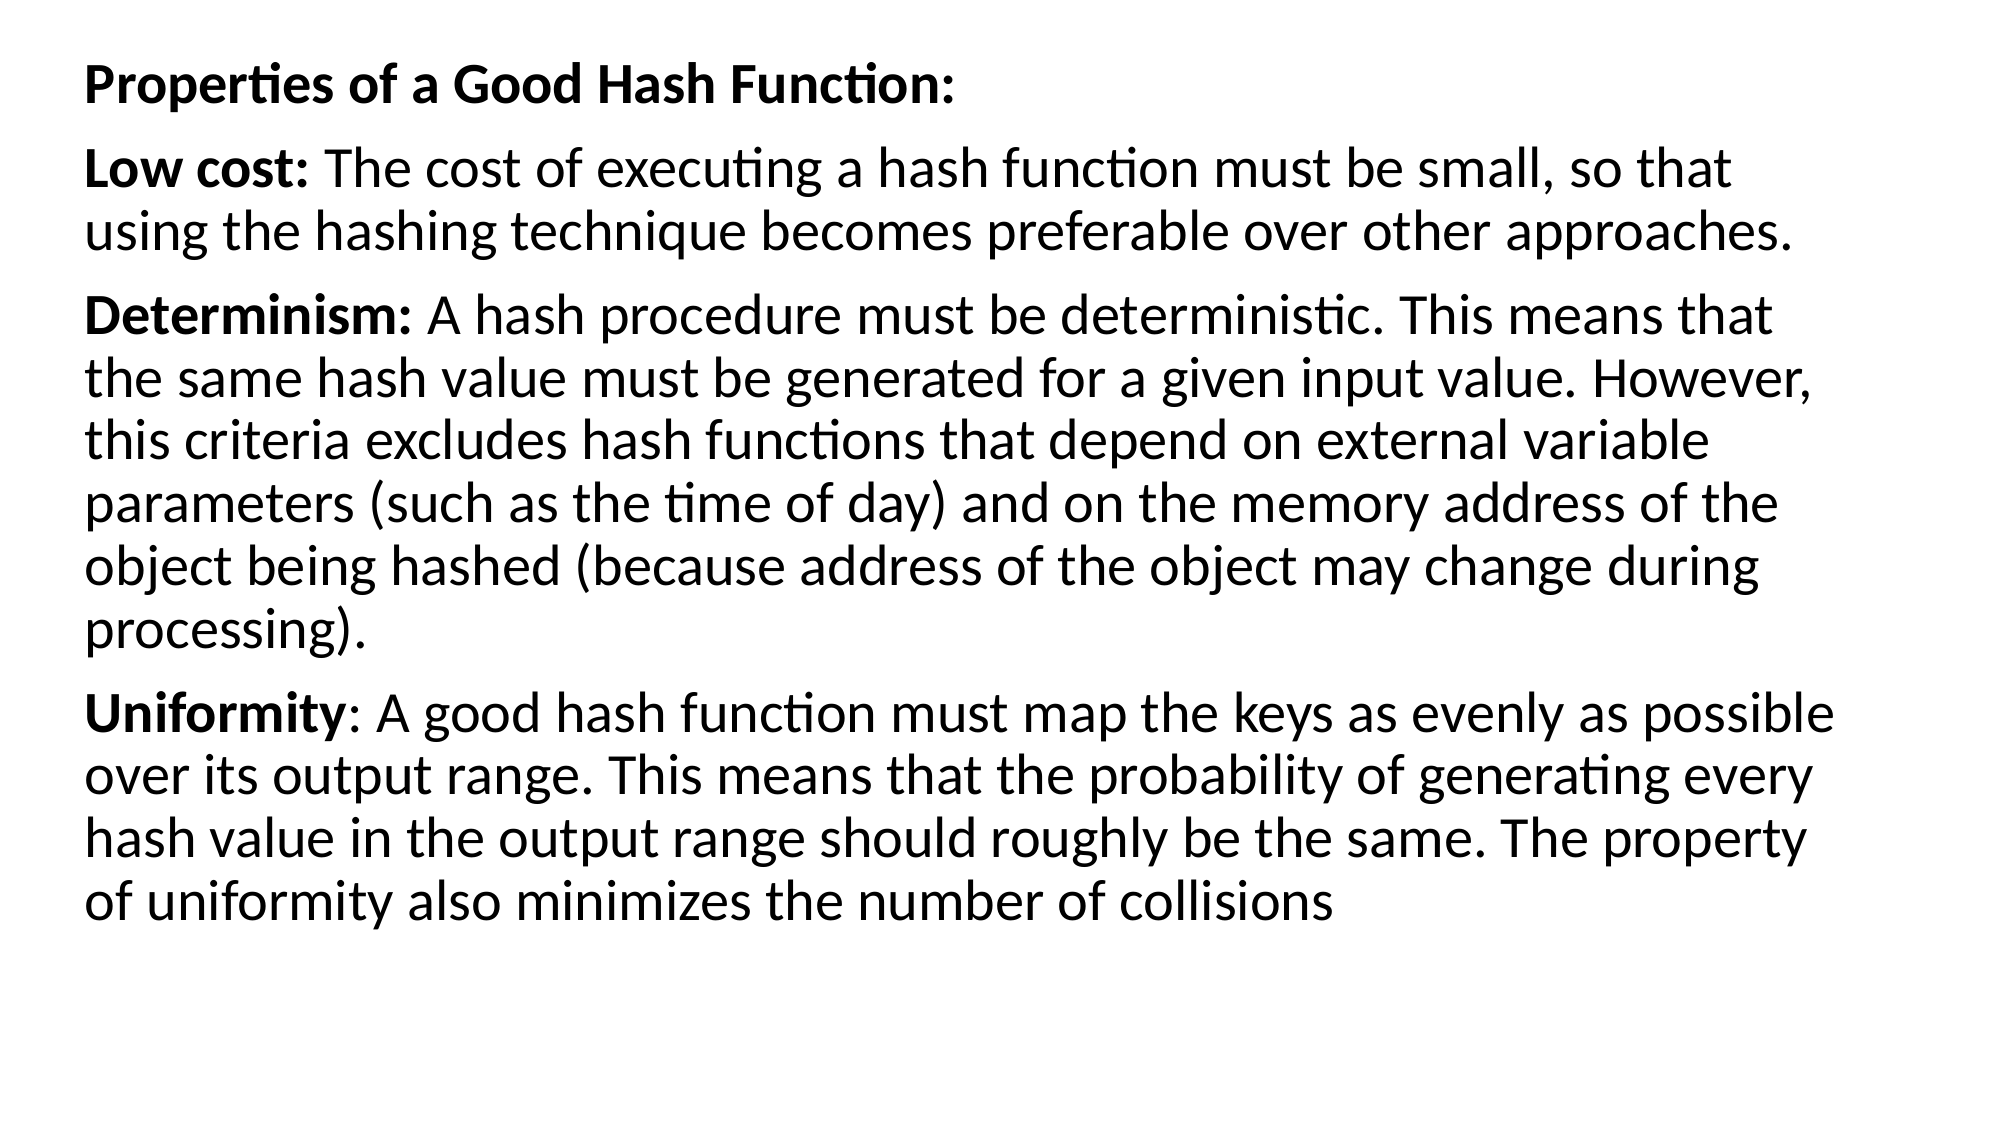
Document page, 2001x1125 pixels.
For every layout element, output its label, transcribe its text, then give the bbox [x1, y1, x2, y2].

list Properties of a Good Hash Function: Low cost: The cost of executing a hash function must be small, so that using the hashing technique becomes preferable over other approaches. Determinism: A hash procedure must be deterministic. This means that the same hash value must be generated for a given input value. However, this criteria excludes hash functions that depend on external variable parameters (such as the time of day) and on the memory address of the object being hashed (because address of the object may change during processing). Uniformity: A good hash function must map the keys as evenly as possible over its output range. This means that the probability of generating every hash value in the output range should roughly be the same. The property of uniformity also minimizes the number of collisions [70, 46, 1863, 1014]
